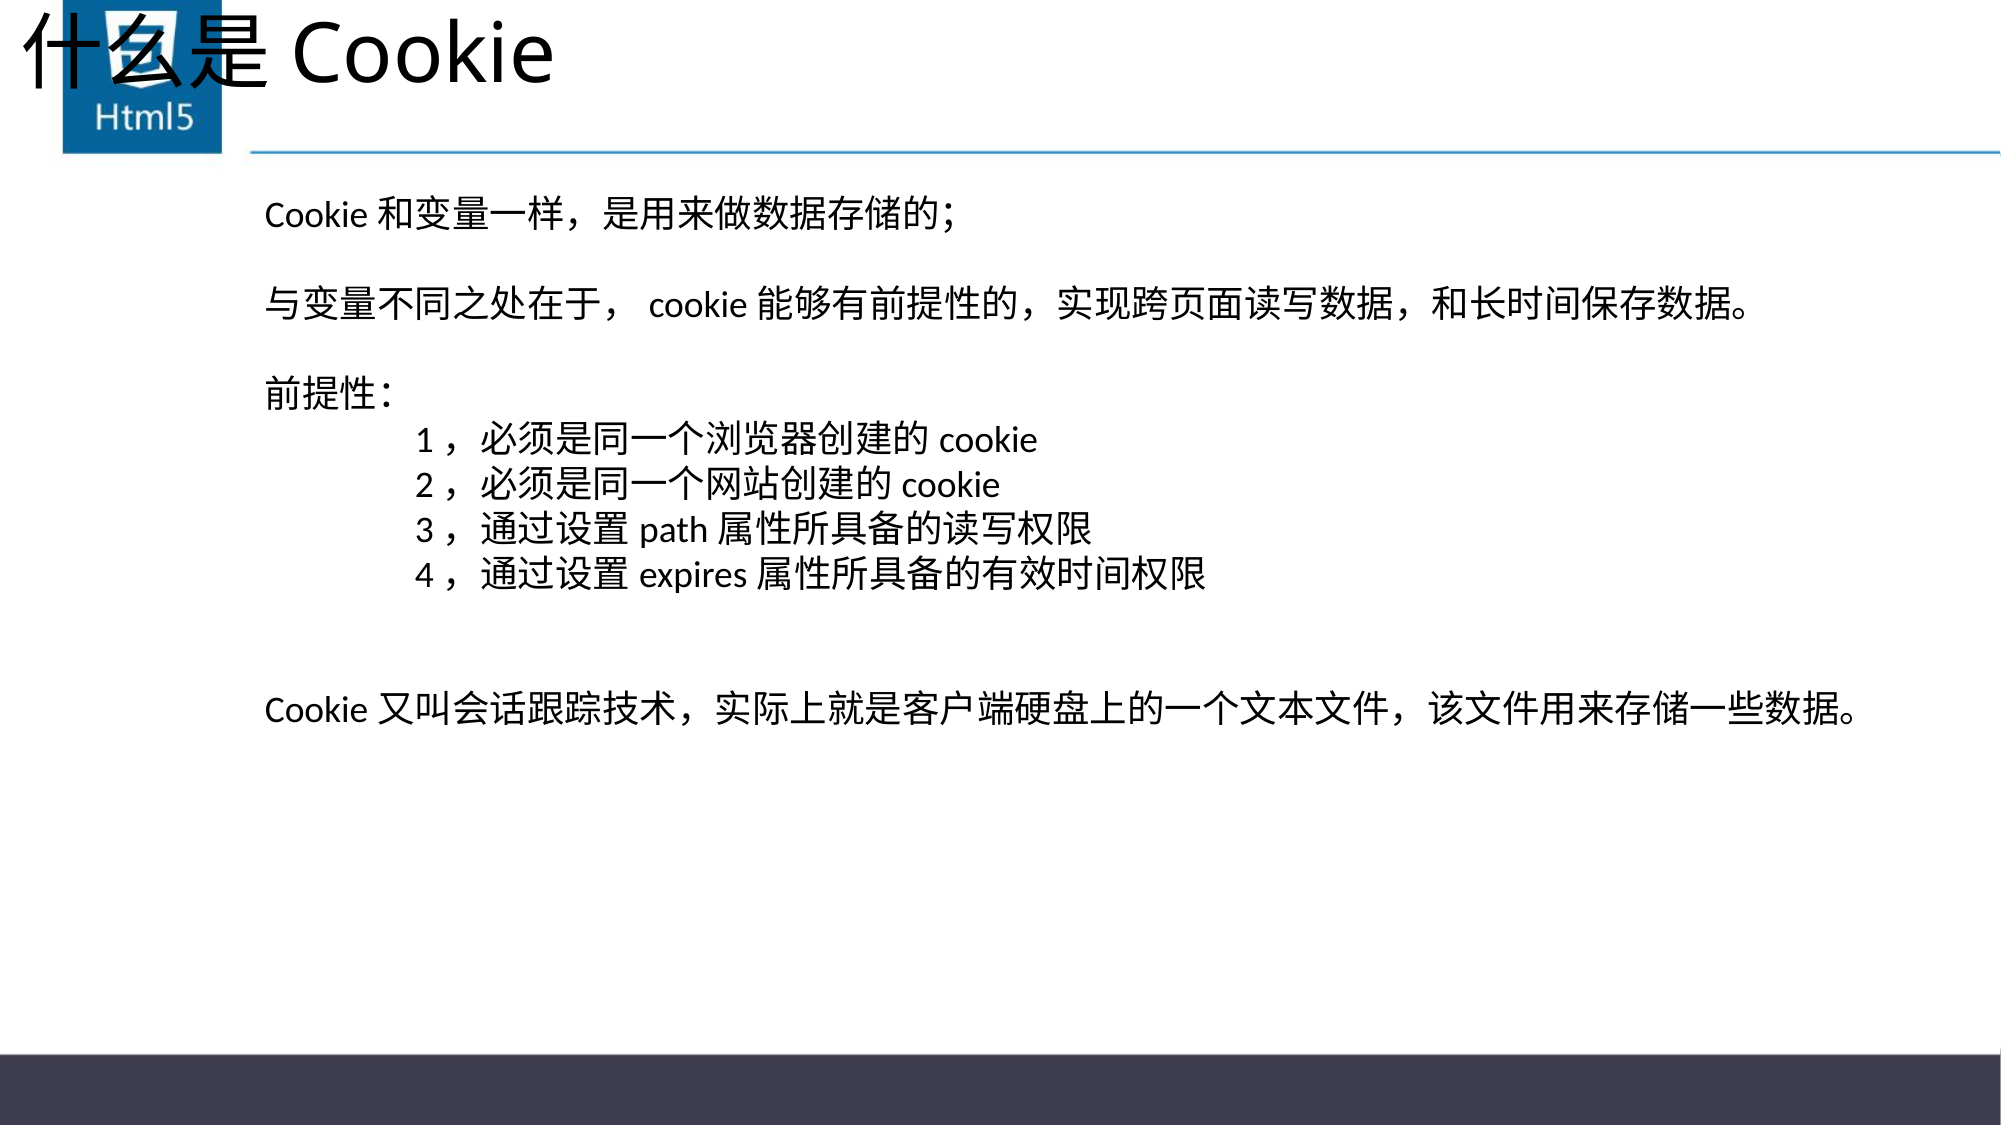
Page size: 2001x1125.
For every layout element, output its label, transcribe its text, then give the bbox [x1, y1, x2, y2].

picture [0, 0, 2001, 1125]
list Cookie和变量一样，是用来做数据存储的； 与变量不同之处在于，cookie能够有前提性的，实现跨页面读写数据，和长时间保存数据。 前提性： 1，必须是同一个浏览器创建的cookie 2，必须是同一个网站创建的cookie 3，通过设置path属性所具备的读写权限 4，通过设置expires属性所具备的有效时间权限 Cookie又叫会话跟踪技术，实际上就是客户端硬盘上的一个文本文件，该文件用来存储一些数据。 [249, 182, 1976, 1006]
title 什么是Cookie [6, 3, 1997, 152]
